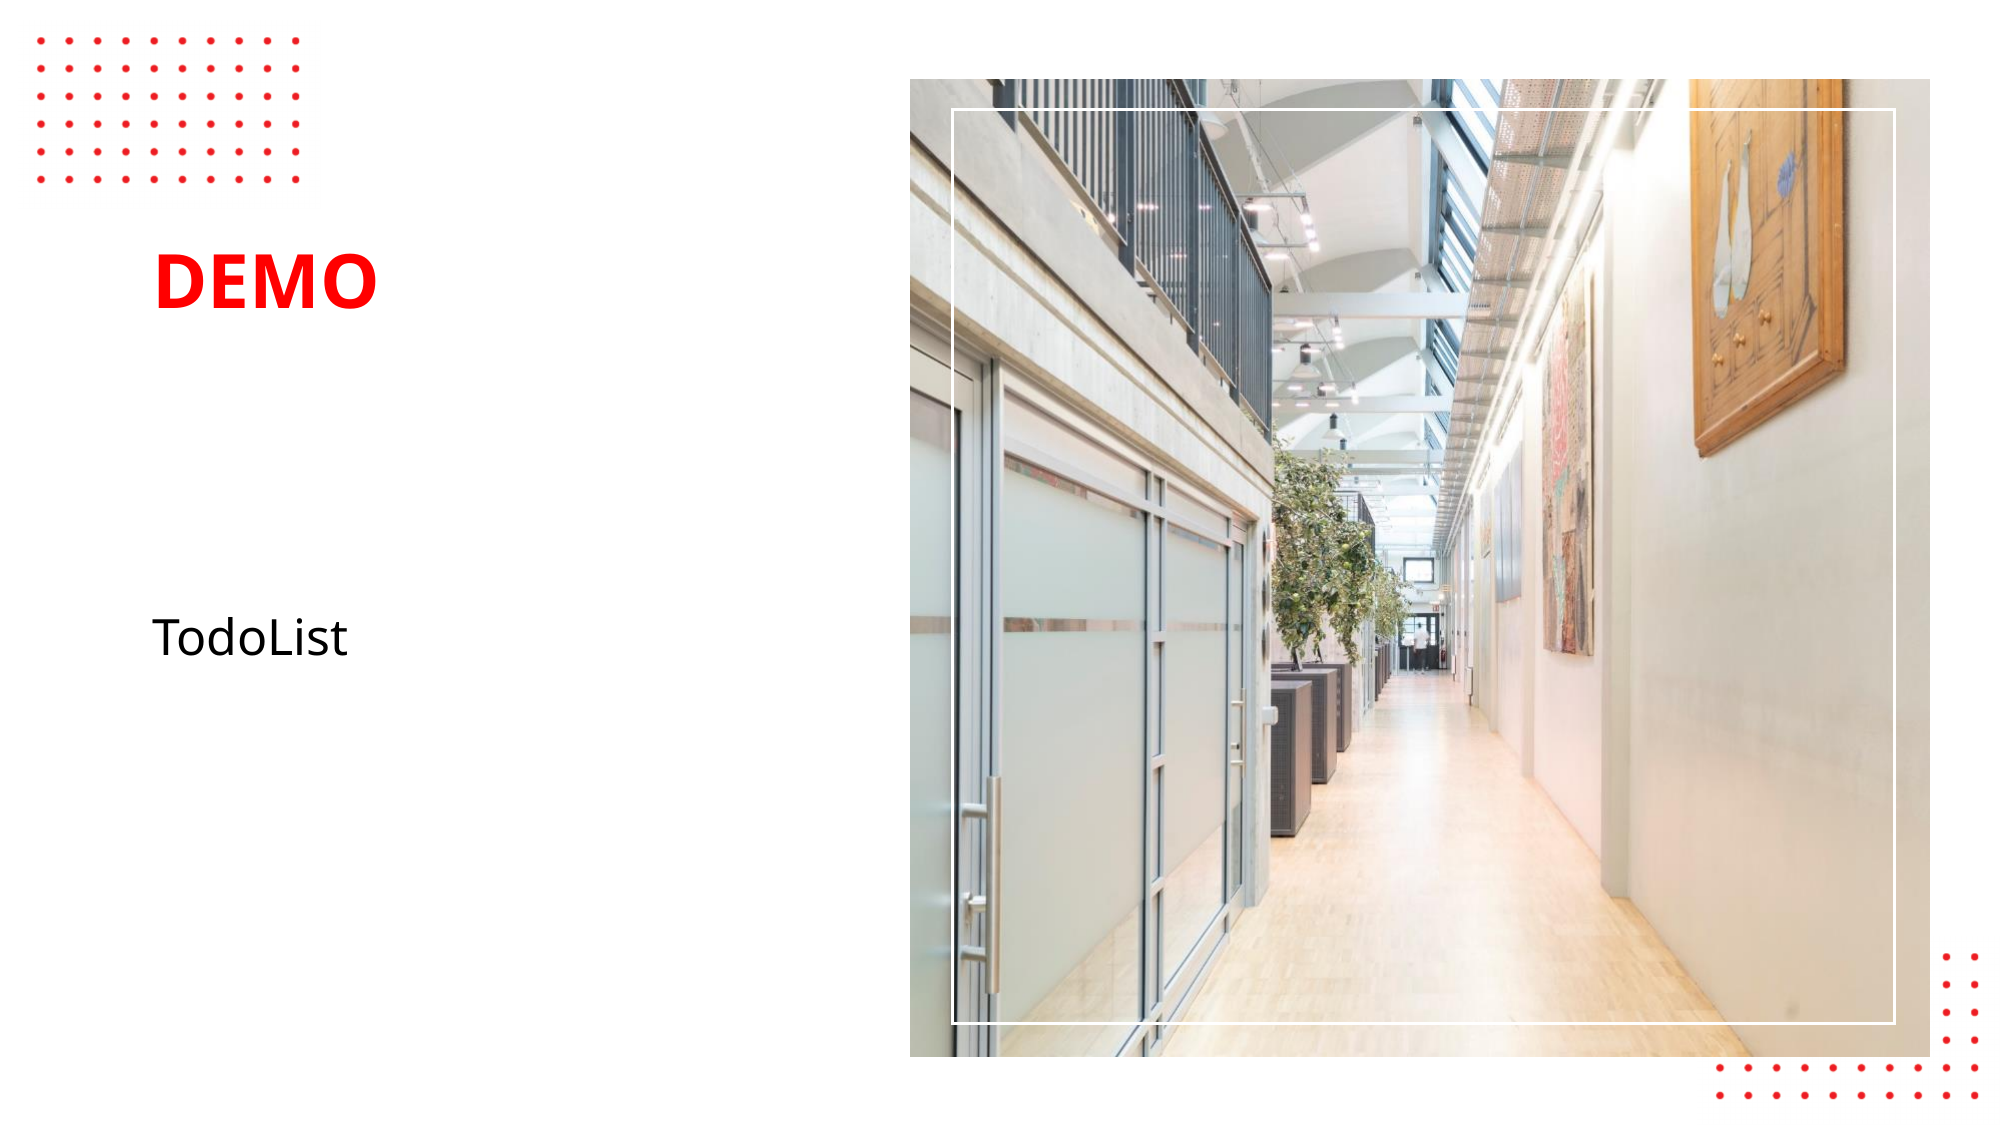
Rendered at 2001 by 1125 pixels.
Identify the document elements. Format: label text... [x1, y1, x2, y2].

list TodoList [137, 604, 794, 1057]
title DEMO [137, 236, 794, 550]
picture [910, 79, 1999, 1124]
picture [19, 21, 320, 208]
